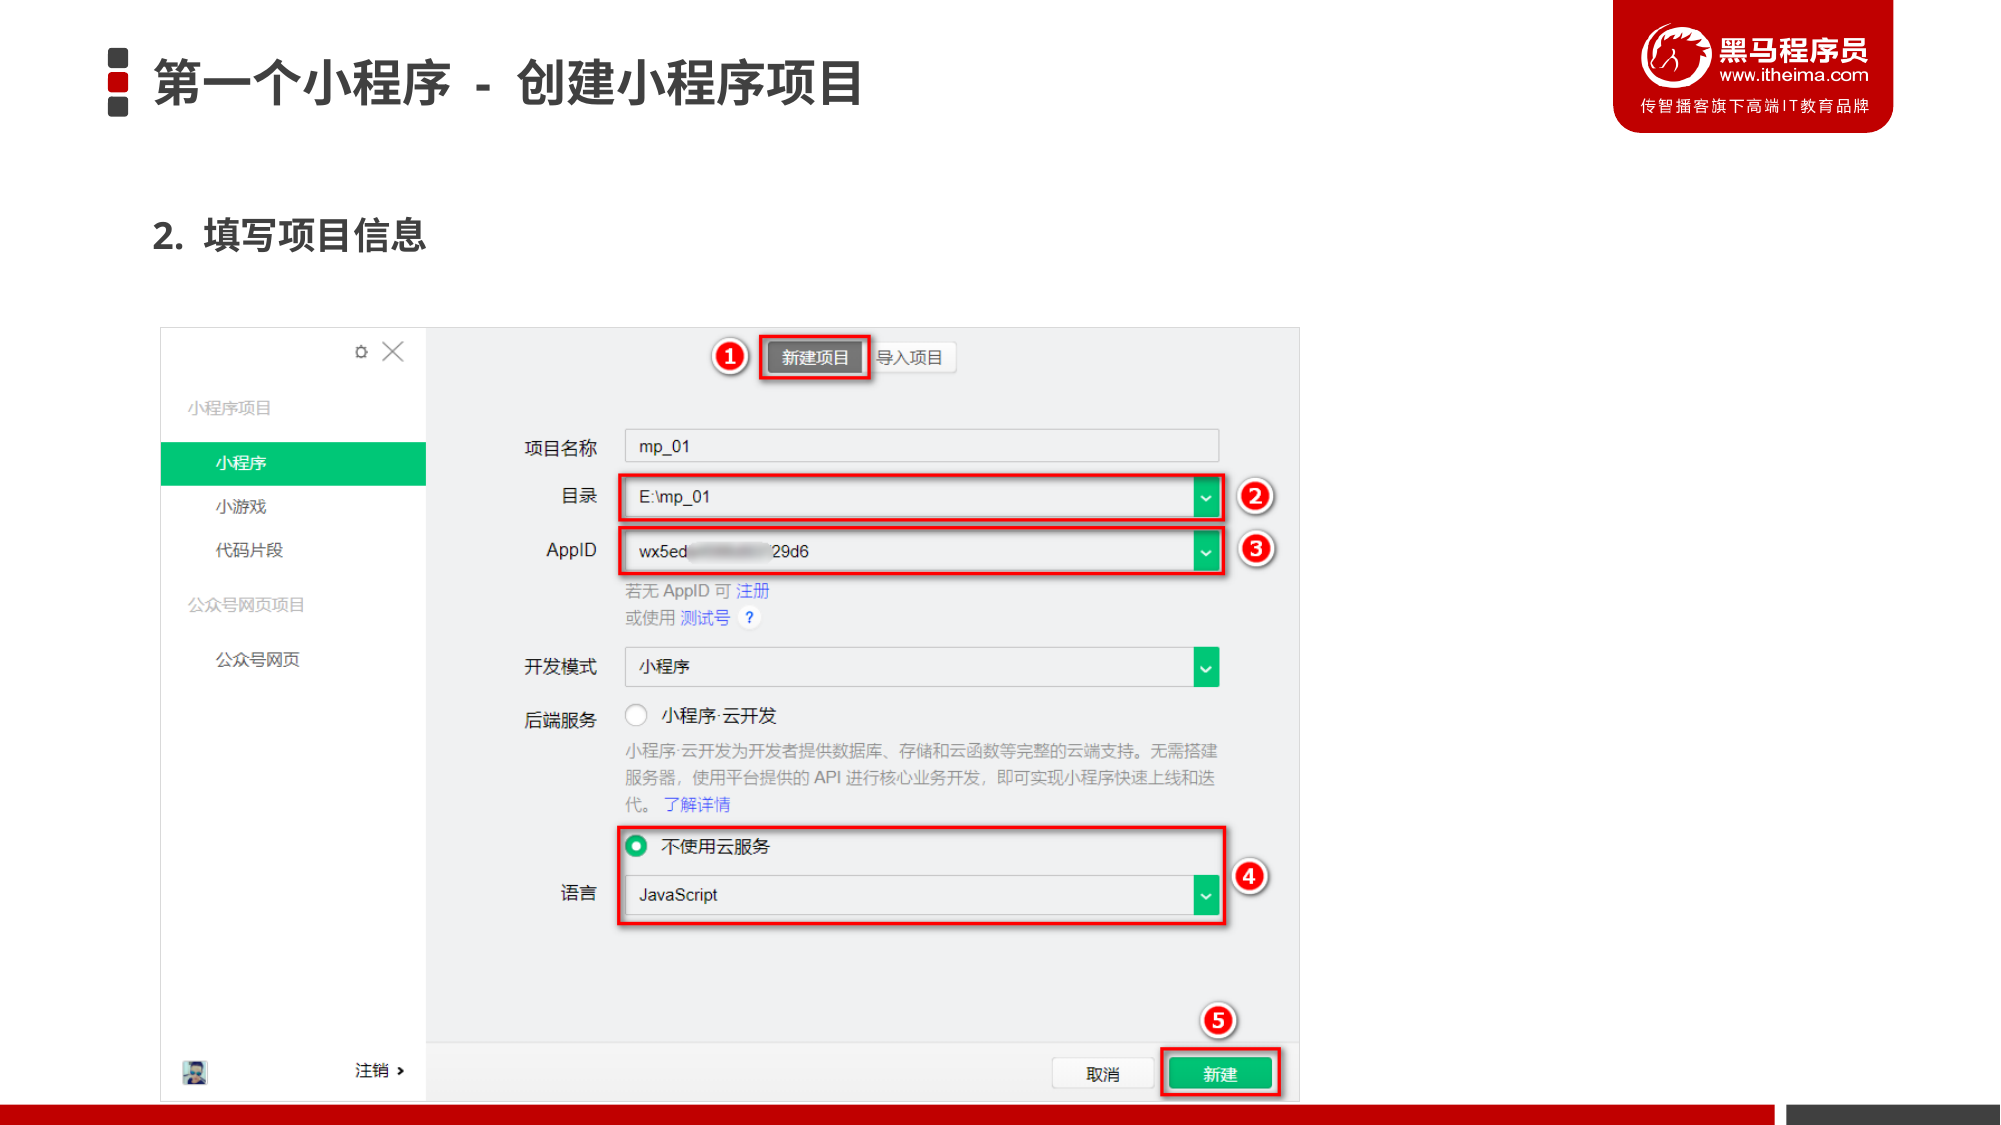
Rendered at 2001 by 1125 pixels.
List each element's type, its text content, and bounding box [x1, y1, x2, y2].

list 2. 填写项目信息 [137, 192, 1753, 277]
title 第一个小程序 - 创建小程序项目 [137, 38, 1577, 124]
picture [159, 326, 1300, 1102]
picture [1616, 11, 1894, 125]
